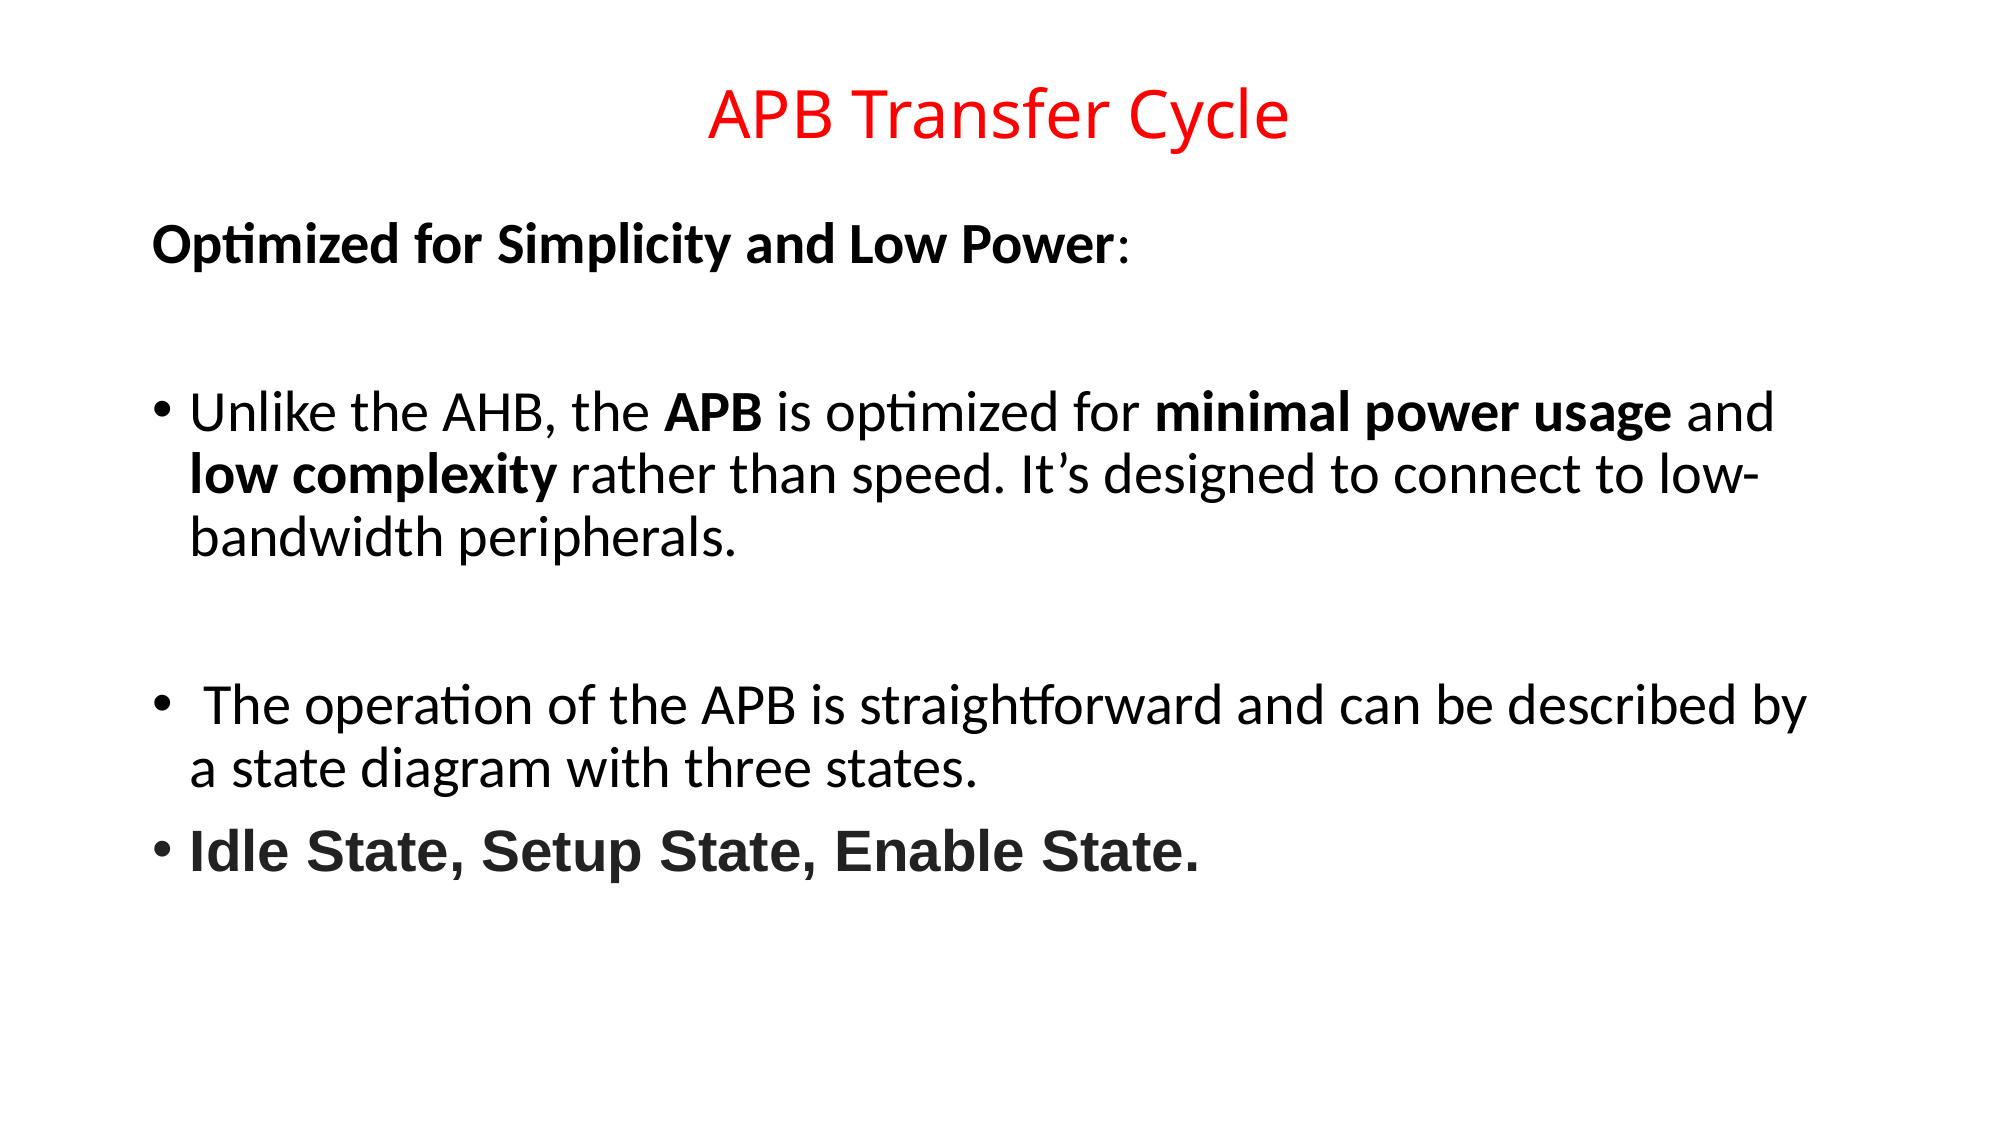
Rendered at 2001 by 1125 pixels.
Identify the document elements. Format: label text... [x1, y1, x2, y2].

list Optimized for Simplicity and Low Power: Unlike the AHB, the APB is optimized for minimal power usage and low complexity rather than speed. It’s designed to connect to low-bandwidth peripherals. The operation of the APB is straightforward and can be described by a state diagram with three states. Idle State, Setup State, Enable State. [137, 205, 1863, 920]
title APB Transfer Cycle [137, 59, 1863, 175]
